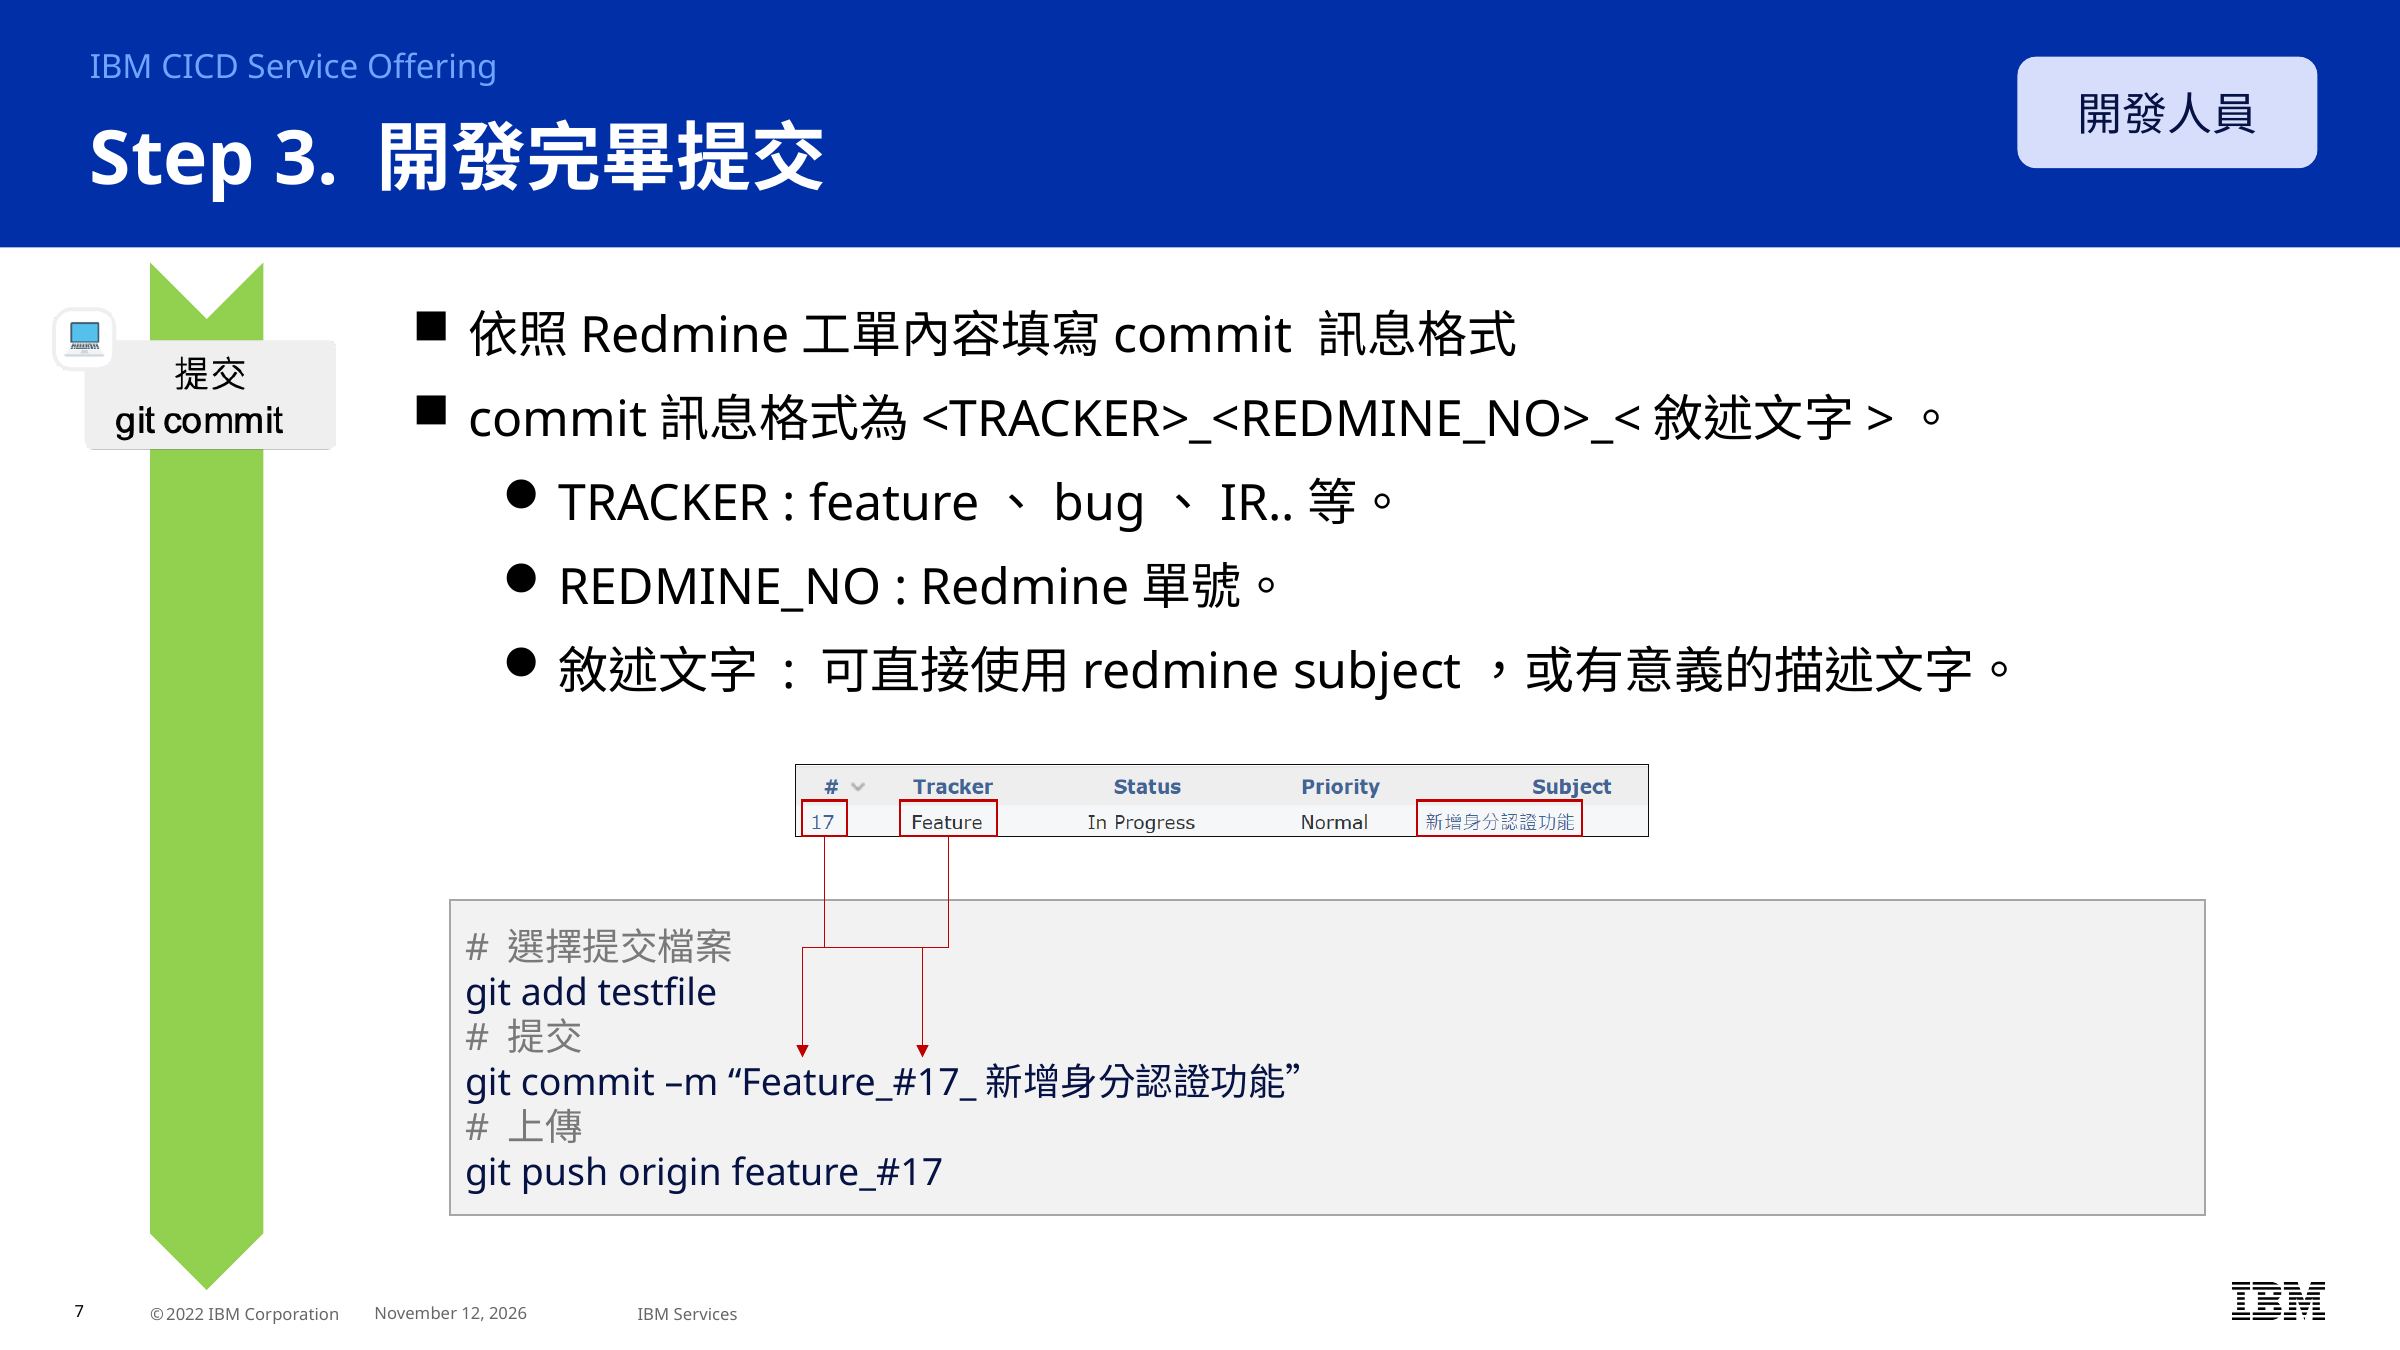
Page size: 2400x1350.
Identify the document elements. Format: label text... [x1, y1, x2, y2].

list IBM CICD Service Offering [75, 43, 1155, 89]
text_box 依照Redmine工單內容填寫commit 訊息格式 commit訊息格式為<TRACKER>_<REDMINE_NO>_<敘述文字>。 TRACKER : feature、bug、IR..等。 REDMINE_NO : Redmine單號。 敘述文字 : 可直接使用redmine subject，或有意義的描述文字。 [322, 300, 2400, 1238]
picture [2232, 1282, 2325, 1320]
text_box [148, 450, 265, 1292]
title Step 3. 開發完畢提交 [75, 112, 2100, 300]
picture [794, 764, 1649, 837]
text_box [764, 873, 987, 1020]
text_box [148, 260, 196, 306]
text_box [218, 260, 265, 306]
text_box # 選擇提交檔案 git add testfile # 提交 git commit –m “Feature_#17_新增身分認證功能” # 上傳 git push origin feature_#17 [449, 899, 2206, 1216]
text_box 開發人員 [2016, 55, 2319, 170]
picture [52, 306, 336, 450]
